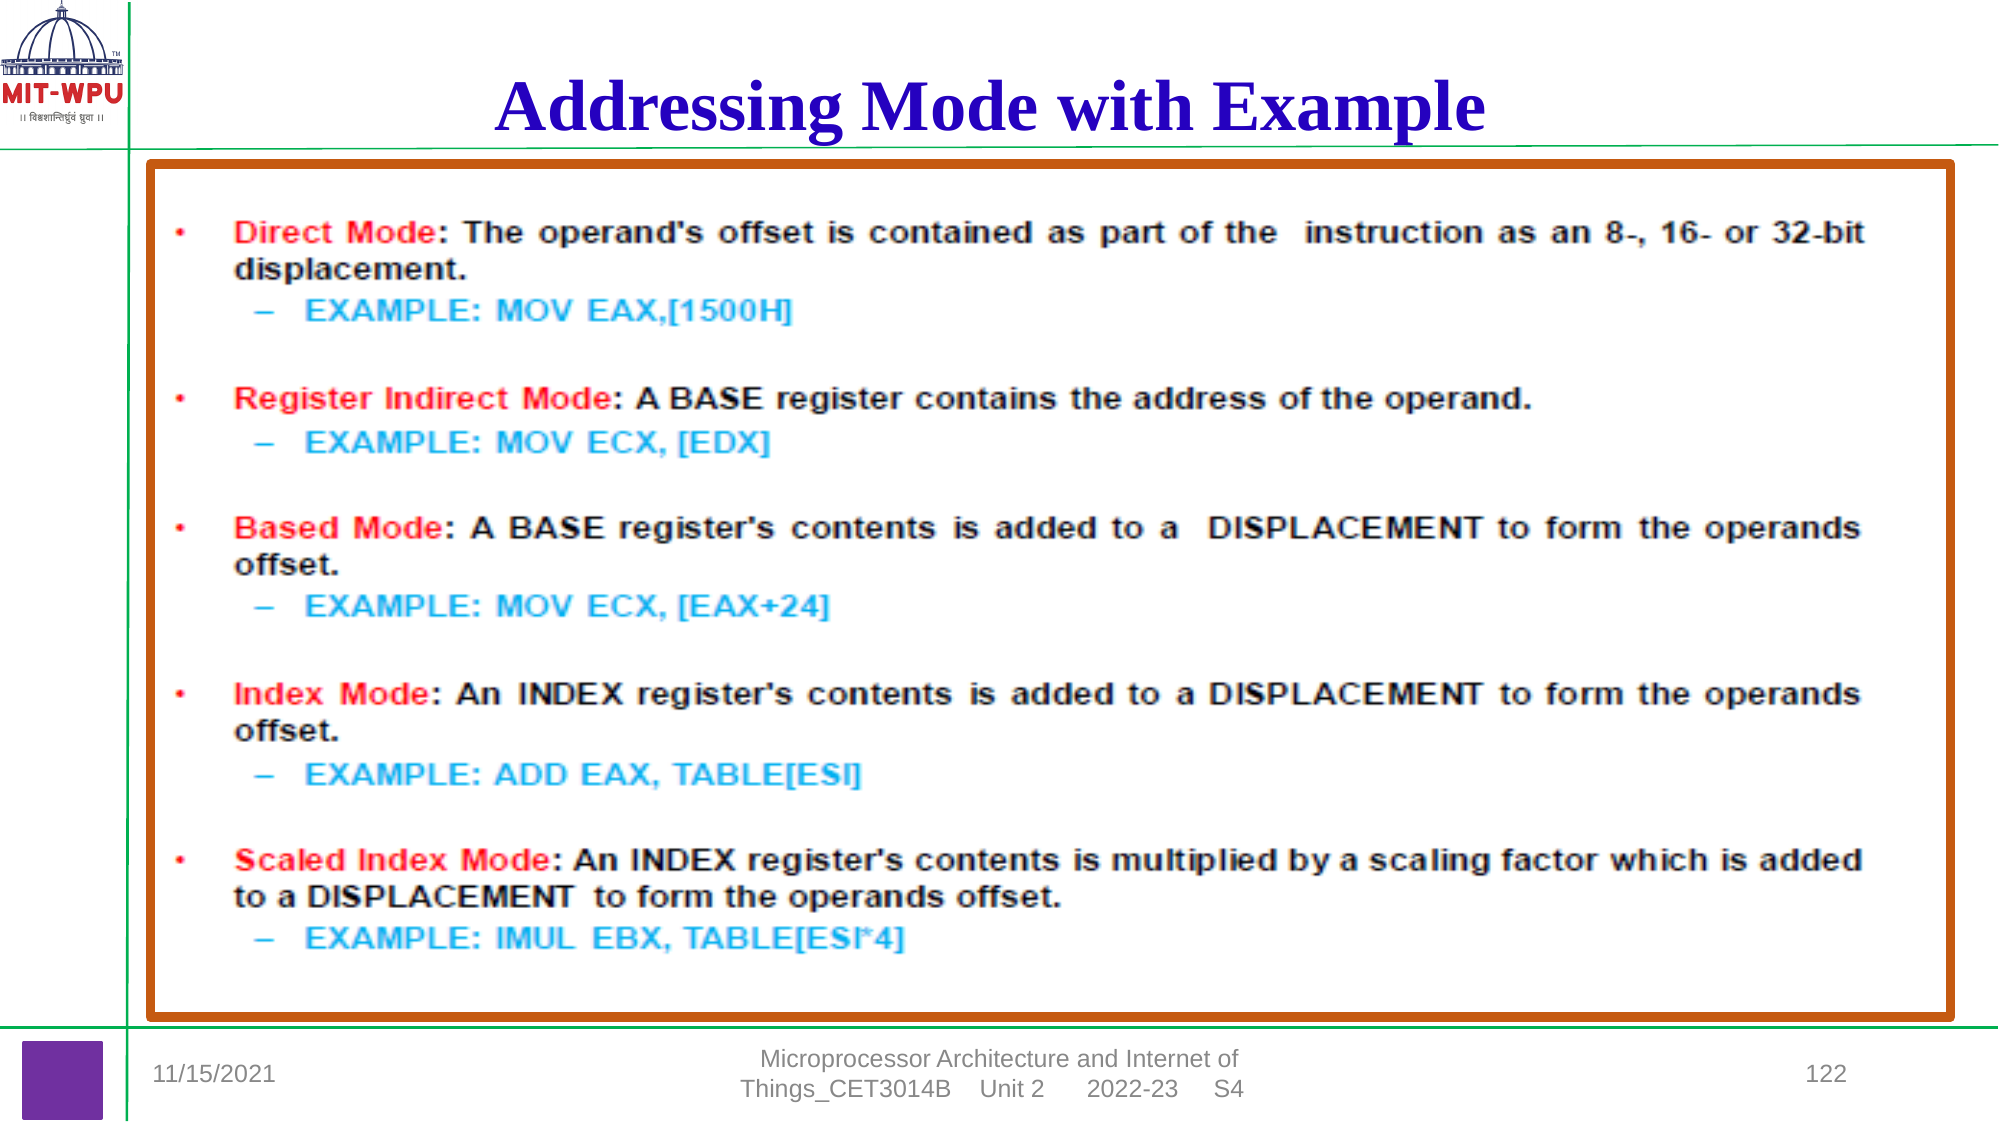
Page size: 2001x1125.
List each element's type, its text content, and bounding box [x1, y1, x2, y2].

slide_number ‹#› [1412, 1042, 1863, 1103]
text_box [0, 144, 121, 150]
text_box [126, 1, 130, 1027]
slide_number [137, 1042, 588, 1103]
picture [0, 0, 138, 125]
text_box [126, 1038, 130, 1122]
footer Microprocessor Architecture and Internet of Things_CET3014B Unit 2 2022-23 S4 [662, 1042, 1338, 1103]
text_box [23, 1042, 102, 1118]
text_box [135, 144, 1999, 150]
title Addressing Mode with Example [137, 59, 1863, 142]
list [154, 168, 1946, 1013]
